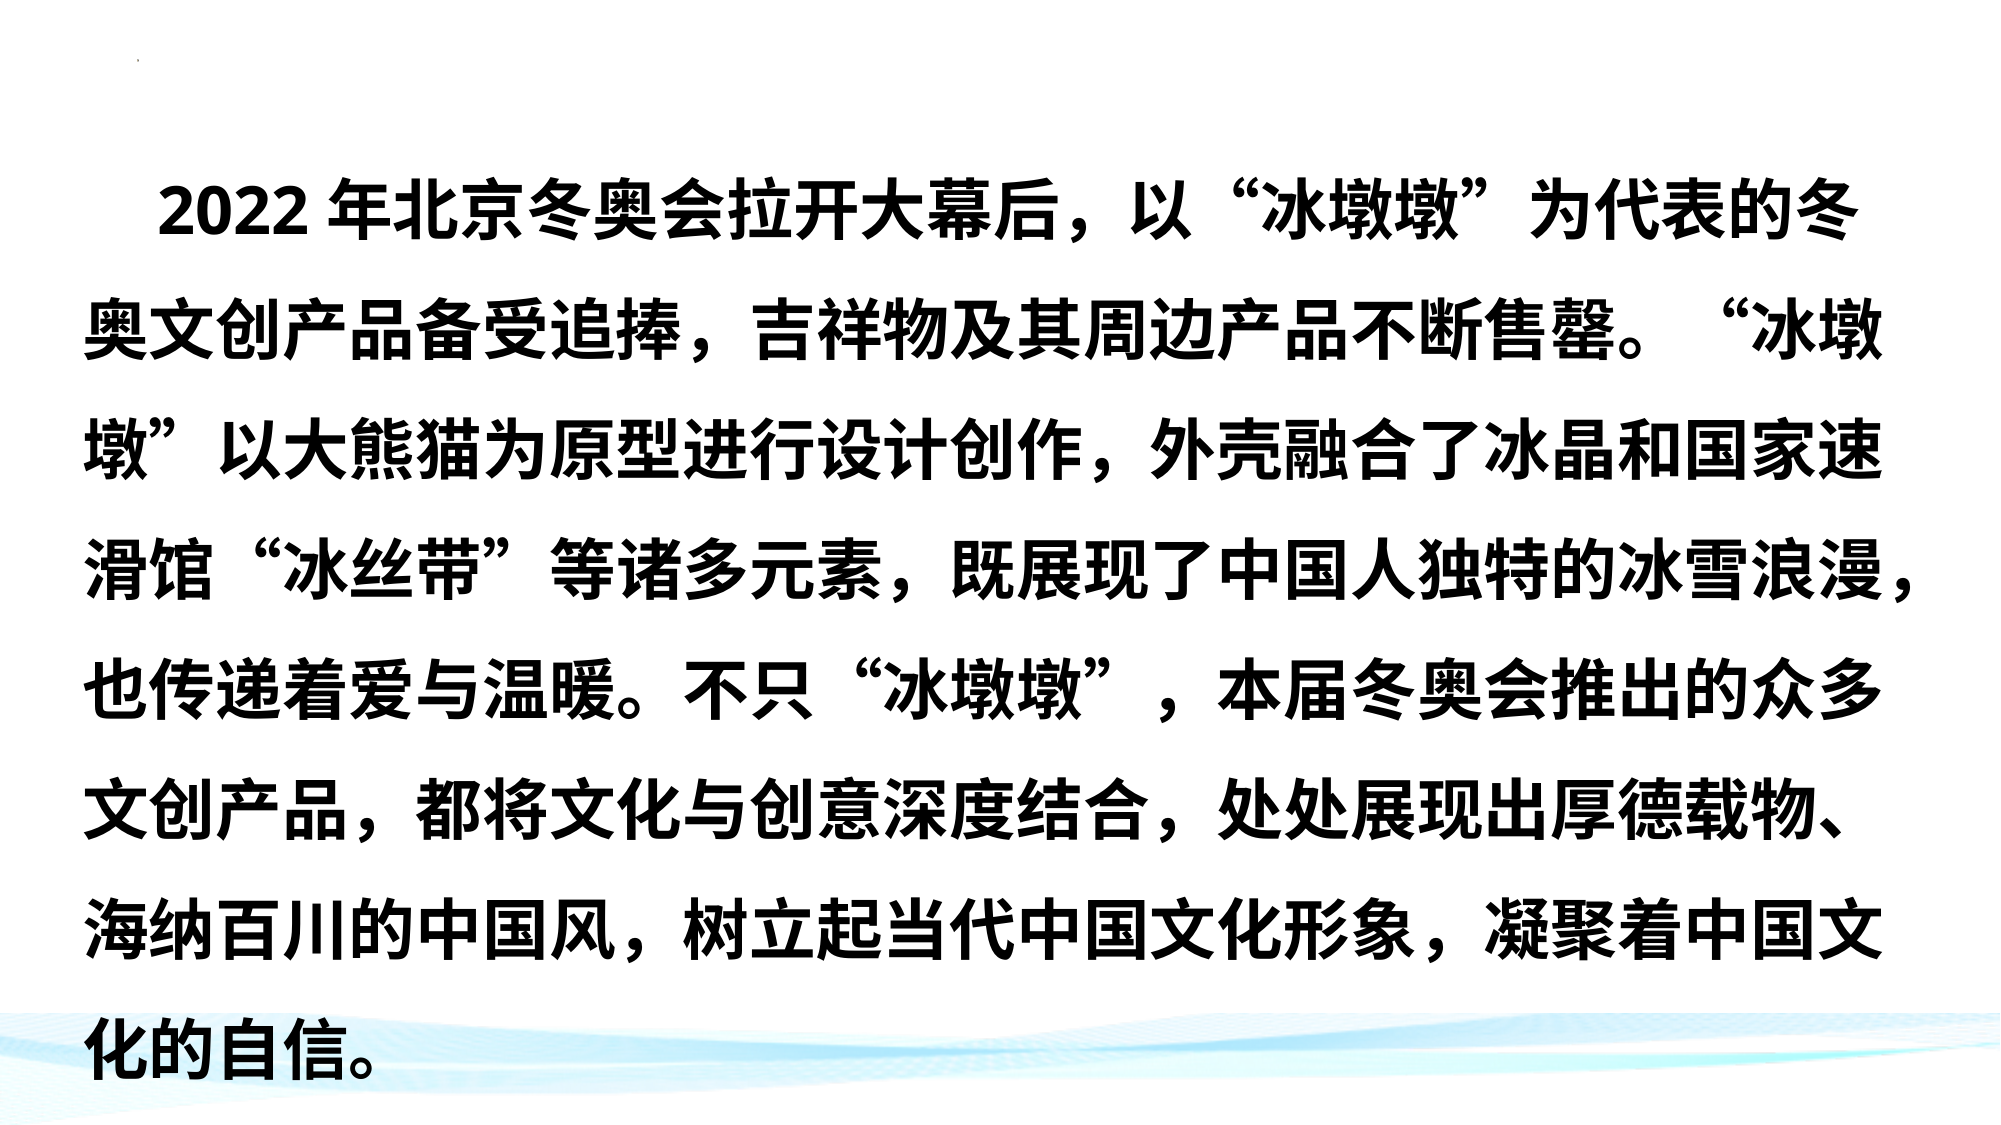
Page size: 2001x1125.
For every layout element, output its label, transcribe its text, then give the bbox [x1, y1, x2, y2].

text_box 2022年北京冬奥会拉开大幕后，以“冰墩墩”为代表的冬奥文创产品备受追捧，吉祥物及其周边产品不断售罄。“冰墩墩”以大熊猫为原型进行设计创作，外壳融合了冰晶和国家速滑馆“冰丝带”等诸多元素，既展现了中国人独特的冰雪浪漫，也传递着爱与温暖。不只“冰墩墩”，本届冬奥会推出的众多文创产品，都将文化与创意深度结合，处处展现出厚德载物、海纳百川的中国风，树立起当代中国文化形象，凝聚着中国文化的自信。 [67, 120, 1933, 1013]
picture [0, 1013, 2000, 1125]
